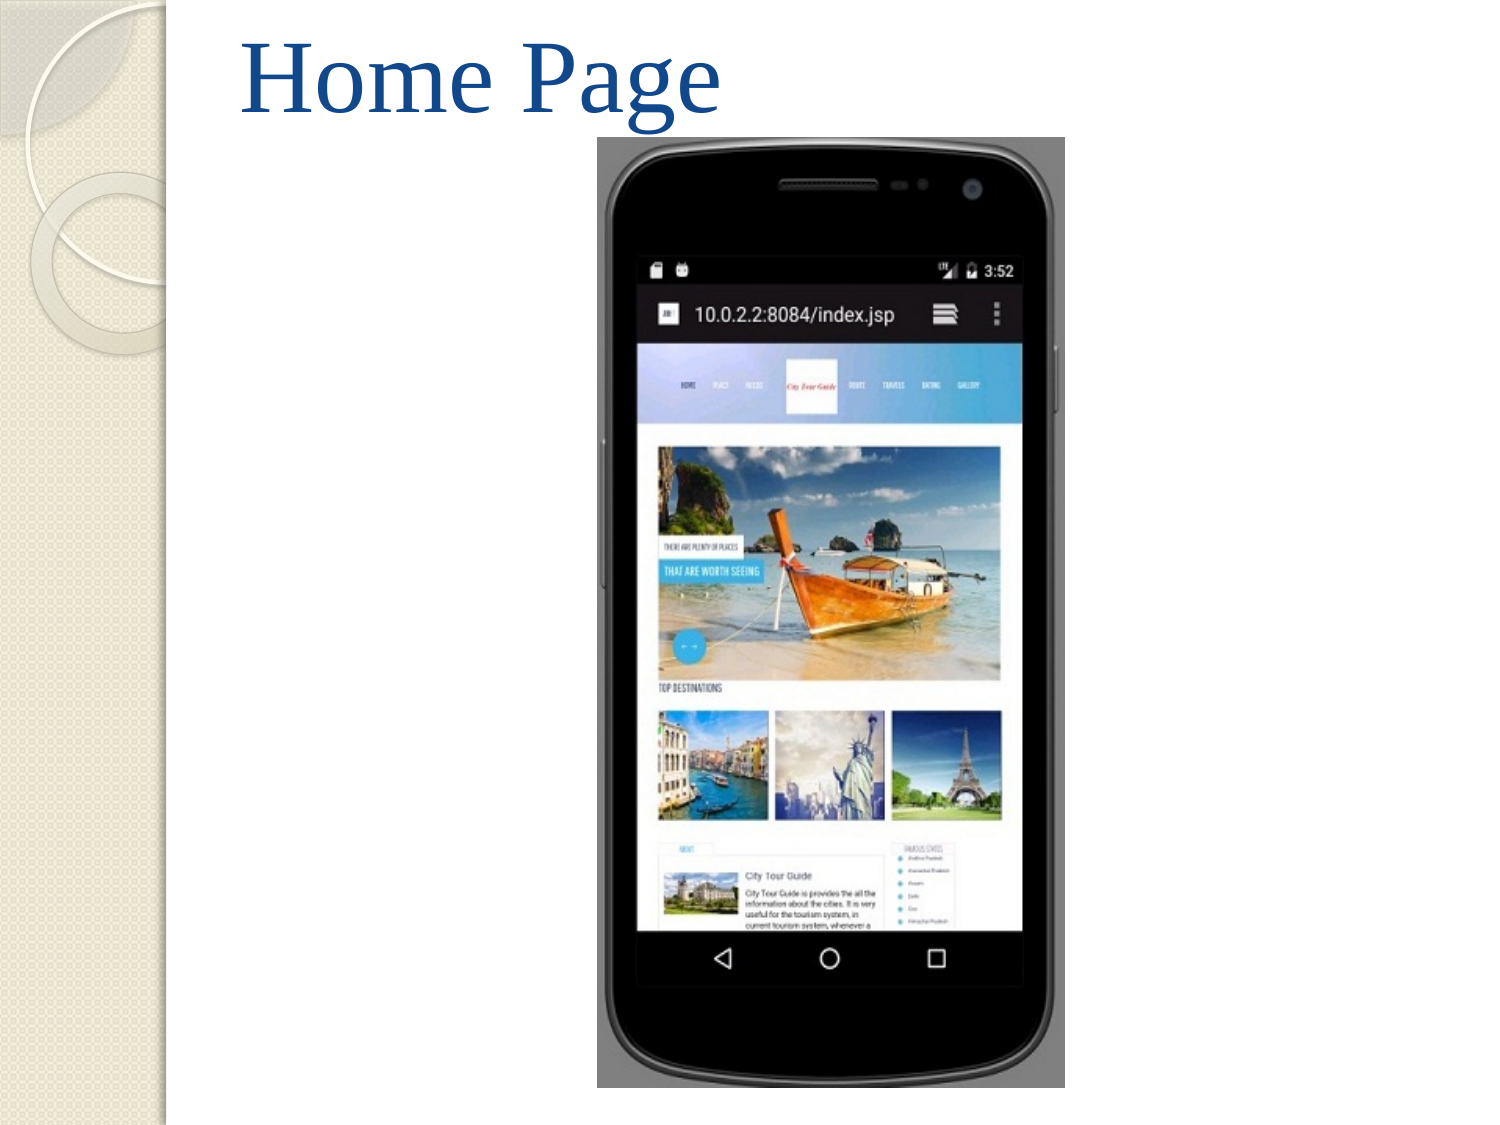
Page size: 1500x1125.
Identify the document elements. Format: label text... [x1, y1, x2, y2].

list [597, 137, 1066, 1088]
title Home Page [225, 0, 1455, 143]
